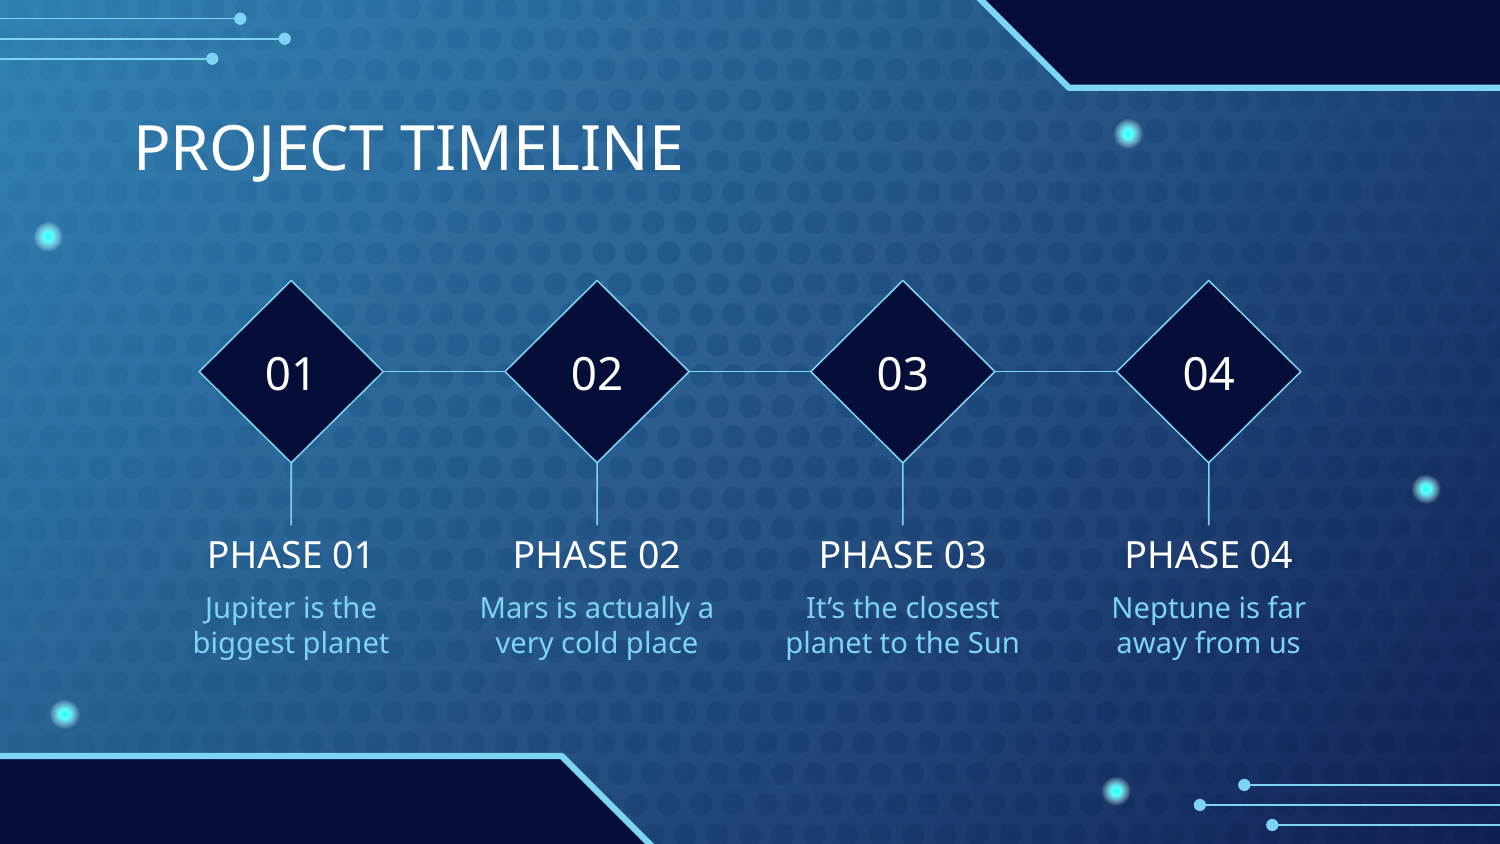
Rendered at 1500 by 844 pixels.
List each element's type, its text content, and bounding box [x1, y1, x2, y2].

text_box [757, 280, 1049, 664]
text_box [451, 280, 743, 664]
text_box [1063, 280, 1355, 664]
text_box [145, 280, 437, 664]
title PROJECT TIMELINE [118, 98, 1382, 192]
